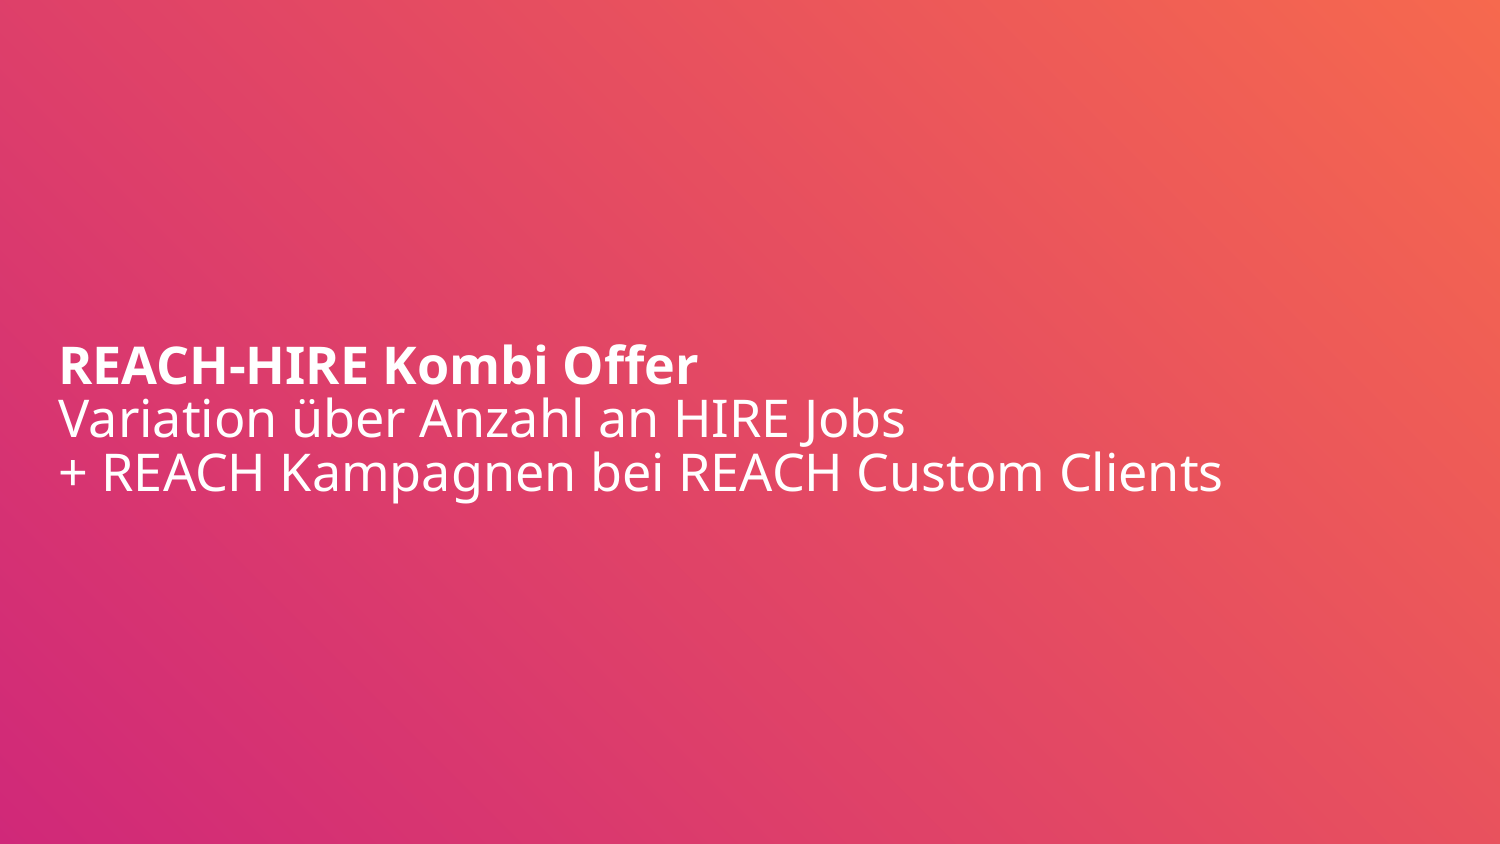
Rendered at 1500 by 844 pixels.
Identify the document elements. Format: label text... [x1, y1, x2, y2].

title REACH-HIRE Kombi Offer Variation über Anzahl an HIRE Jobs + REACH Kampagnen bei REACH Custom Clients [58, 309, 1446, 534]
